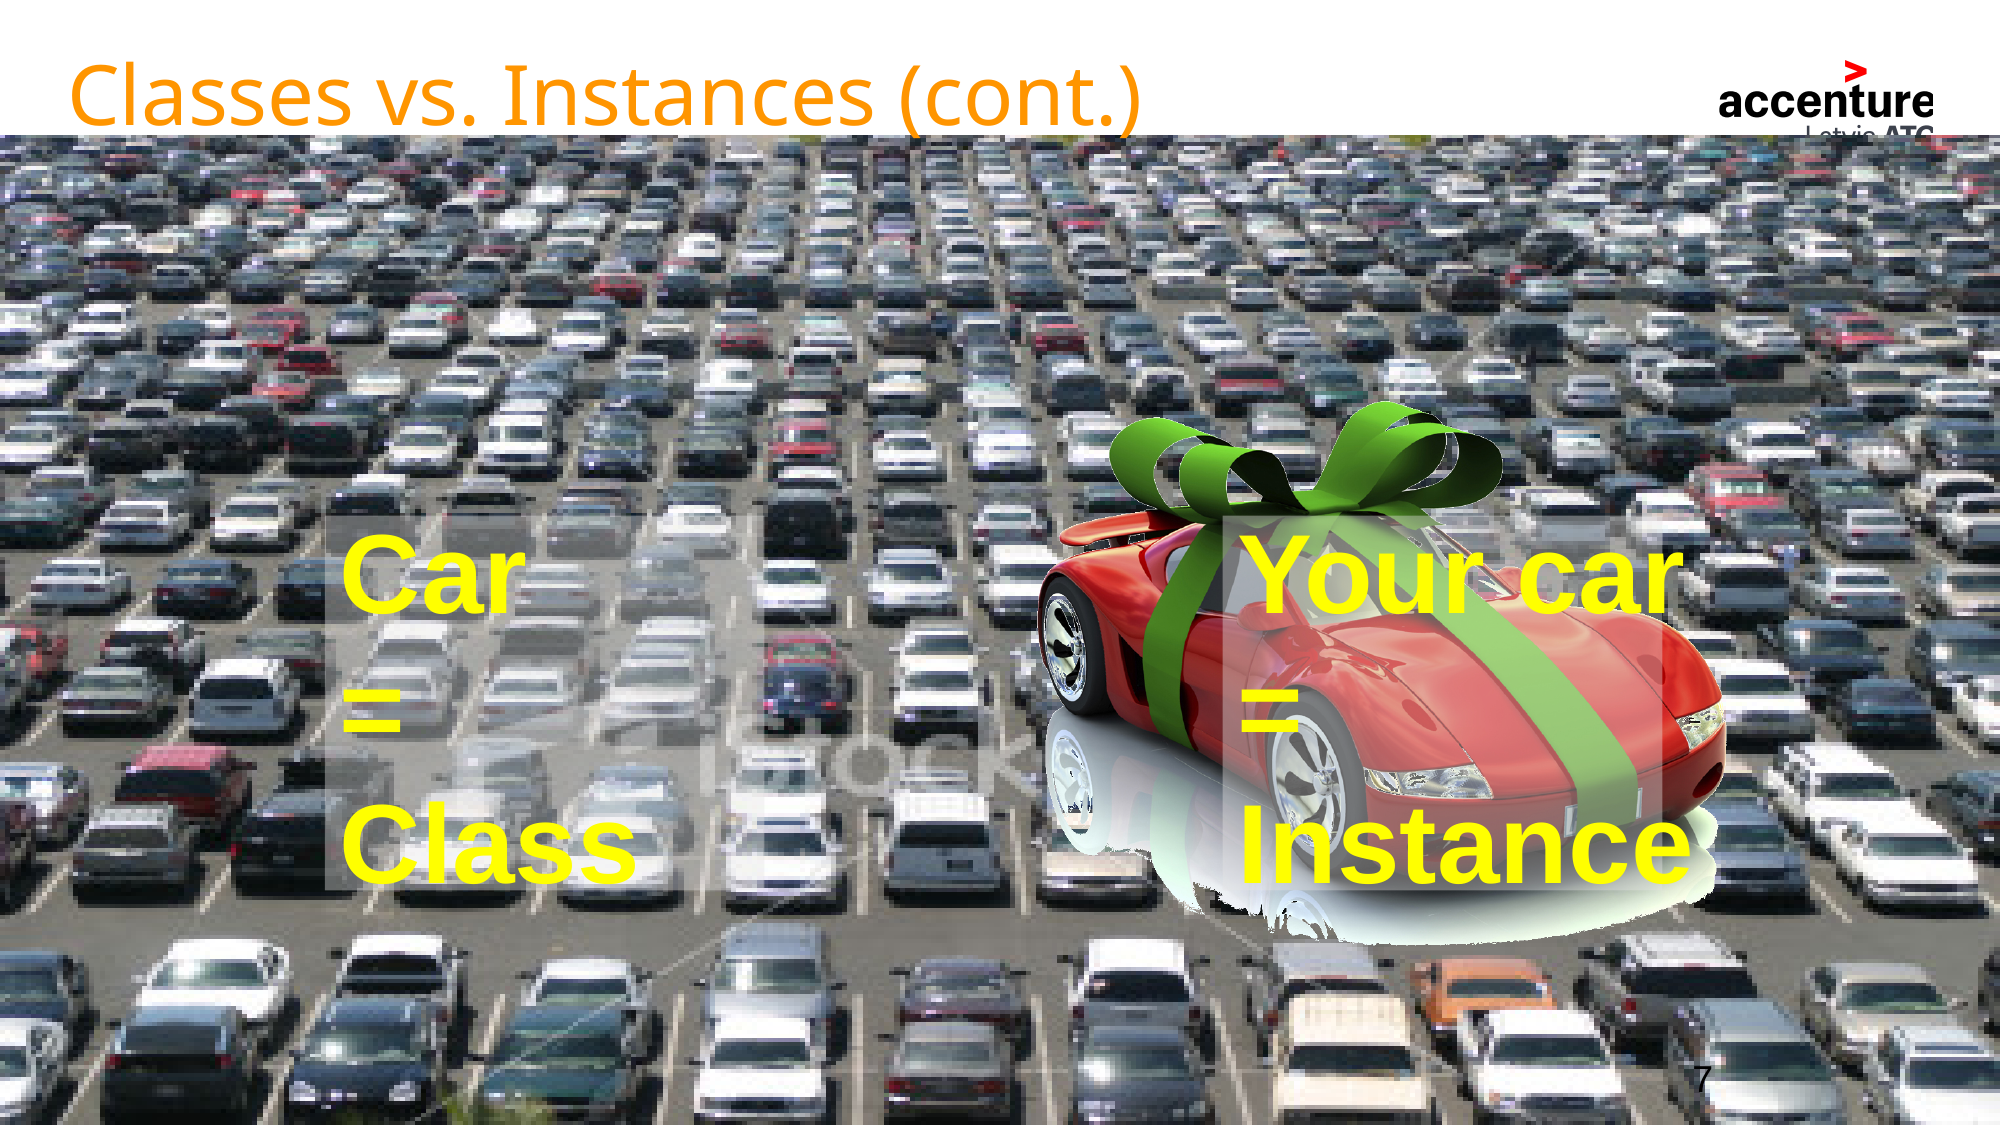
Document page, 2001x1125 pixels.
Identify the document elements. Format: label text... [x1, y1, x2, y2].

title Classes vs. Instances (cont.) [67, 61, 1503, 135]
picture [0, 135, 2000, 1125]
